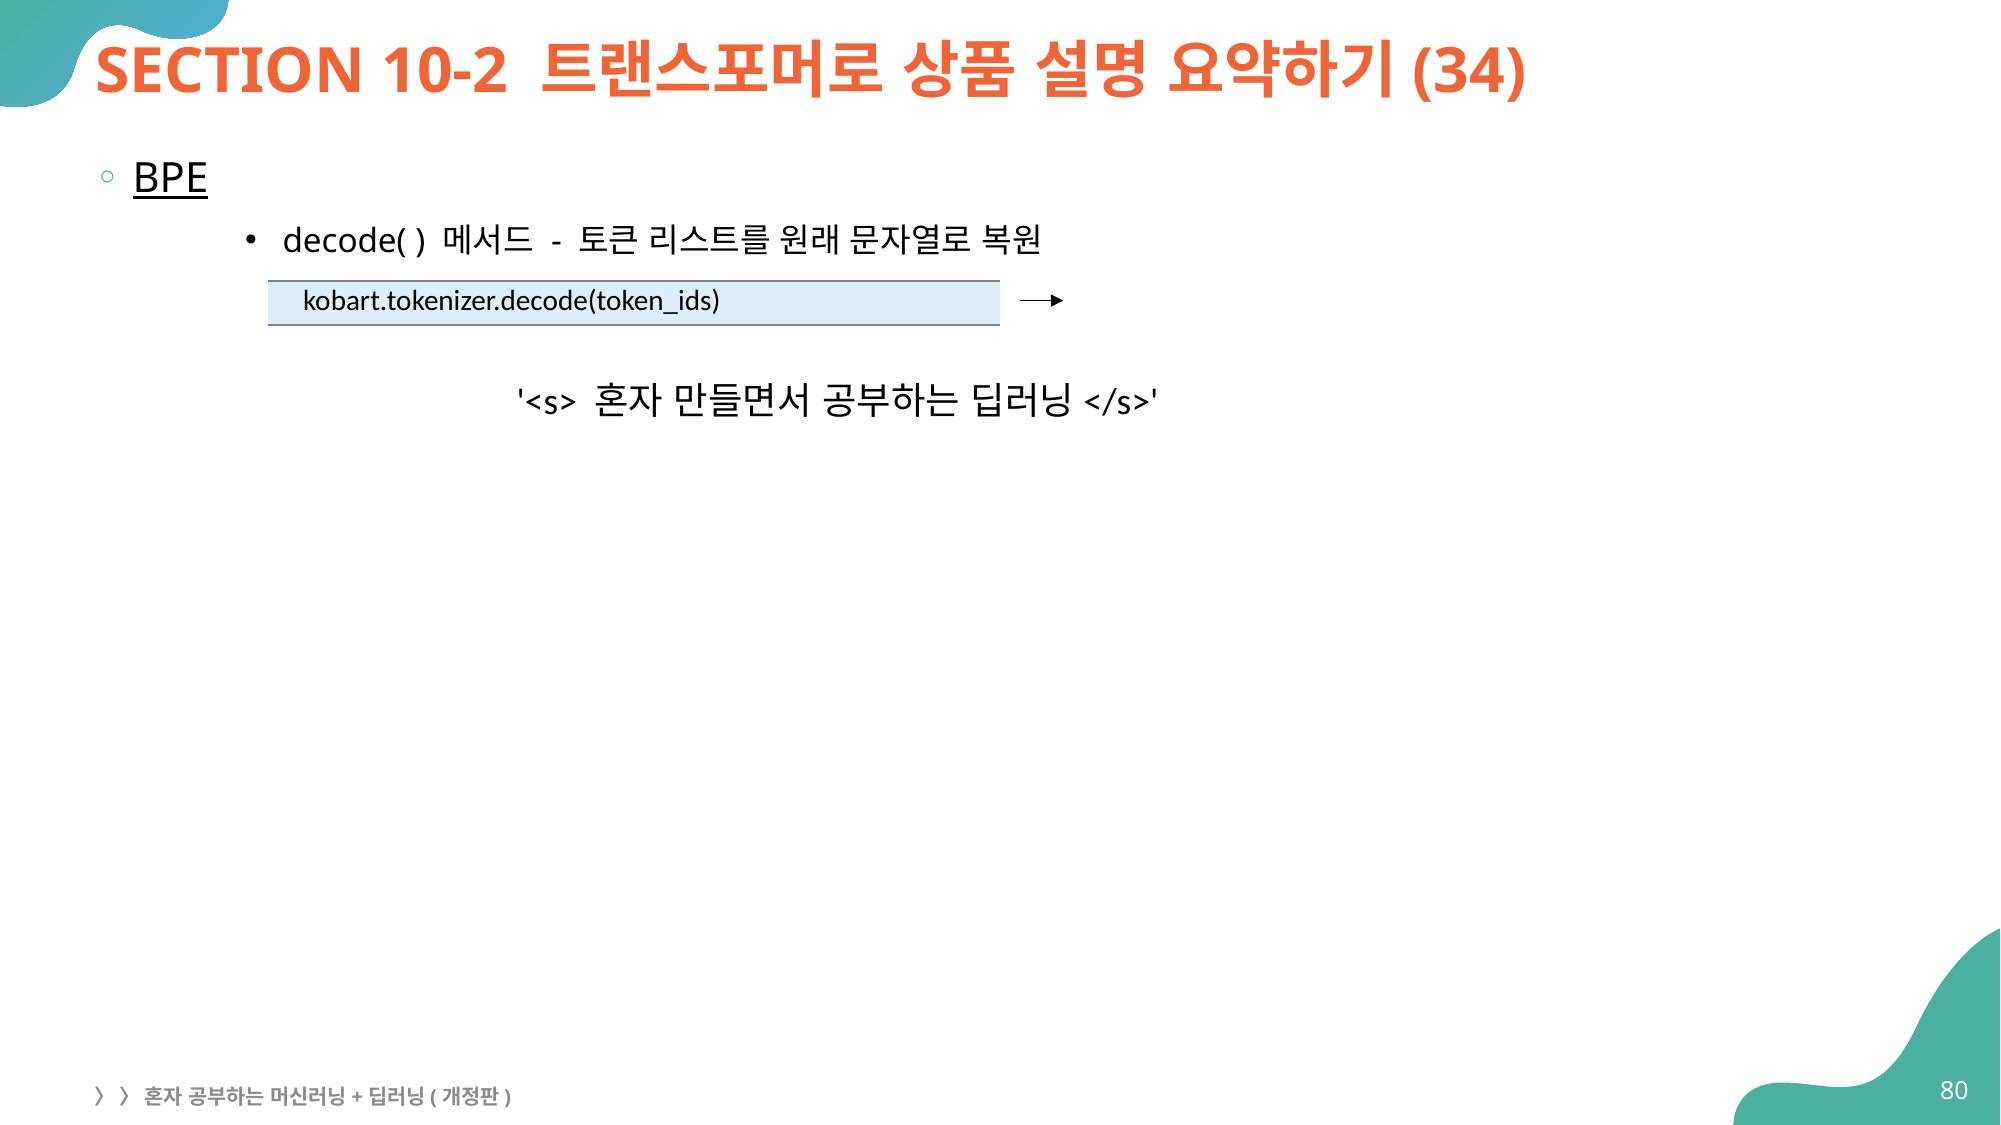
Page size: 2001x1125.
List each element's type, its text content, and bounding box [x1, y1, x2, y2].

slide_number 80 [1917, 1061, 1984, 1122]
text_box '<s> 혼자 만들면서 공부하는 딥러닝</s>' [501, 369, 1649, 430]
table_header kobart.tokenizer.decode(token_ids) [268, 282, 1000, 324]
list BPE decode( ) 메서드 - 토큰 리스트를 원래 문자열로 복원 [79, 133, 1964, 1010]
title SECTION 10-2 트랜스포머로 상품 설명 요약하기(34) [79, 17, 1931, 128]
footer 〉 〉 혼자 공부하는 머신러닝+딥러닝(개정판) [79, 1078, 755, 1114]
